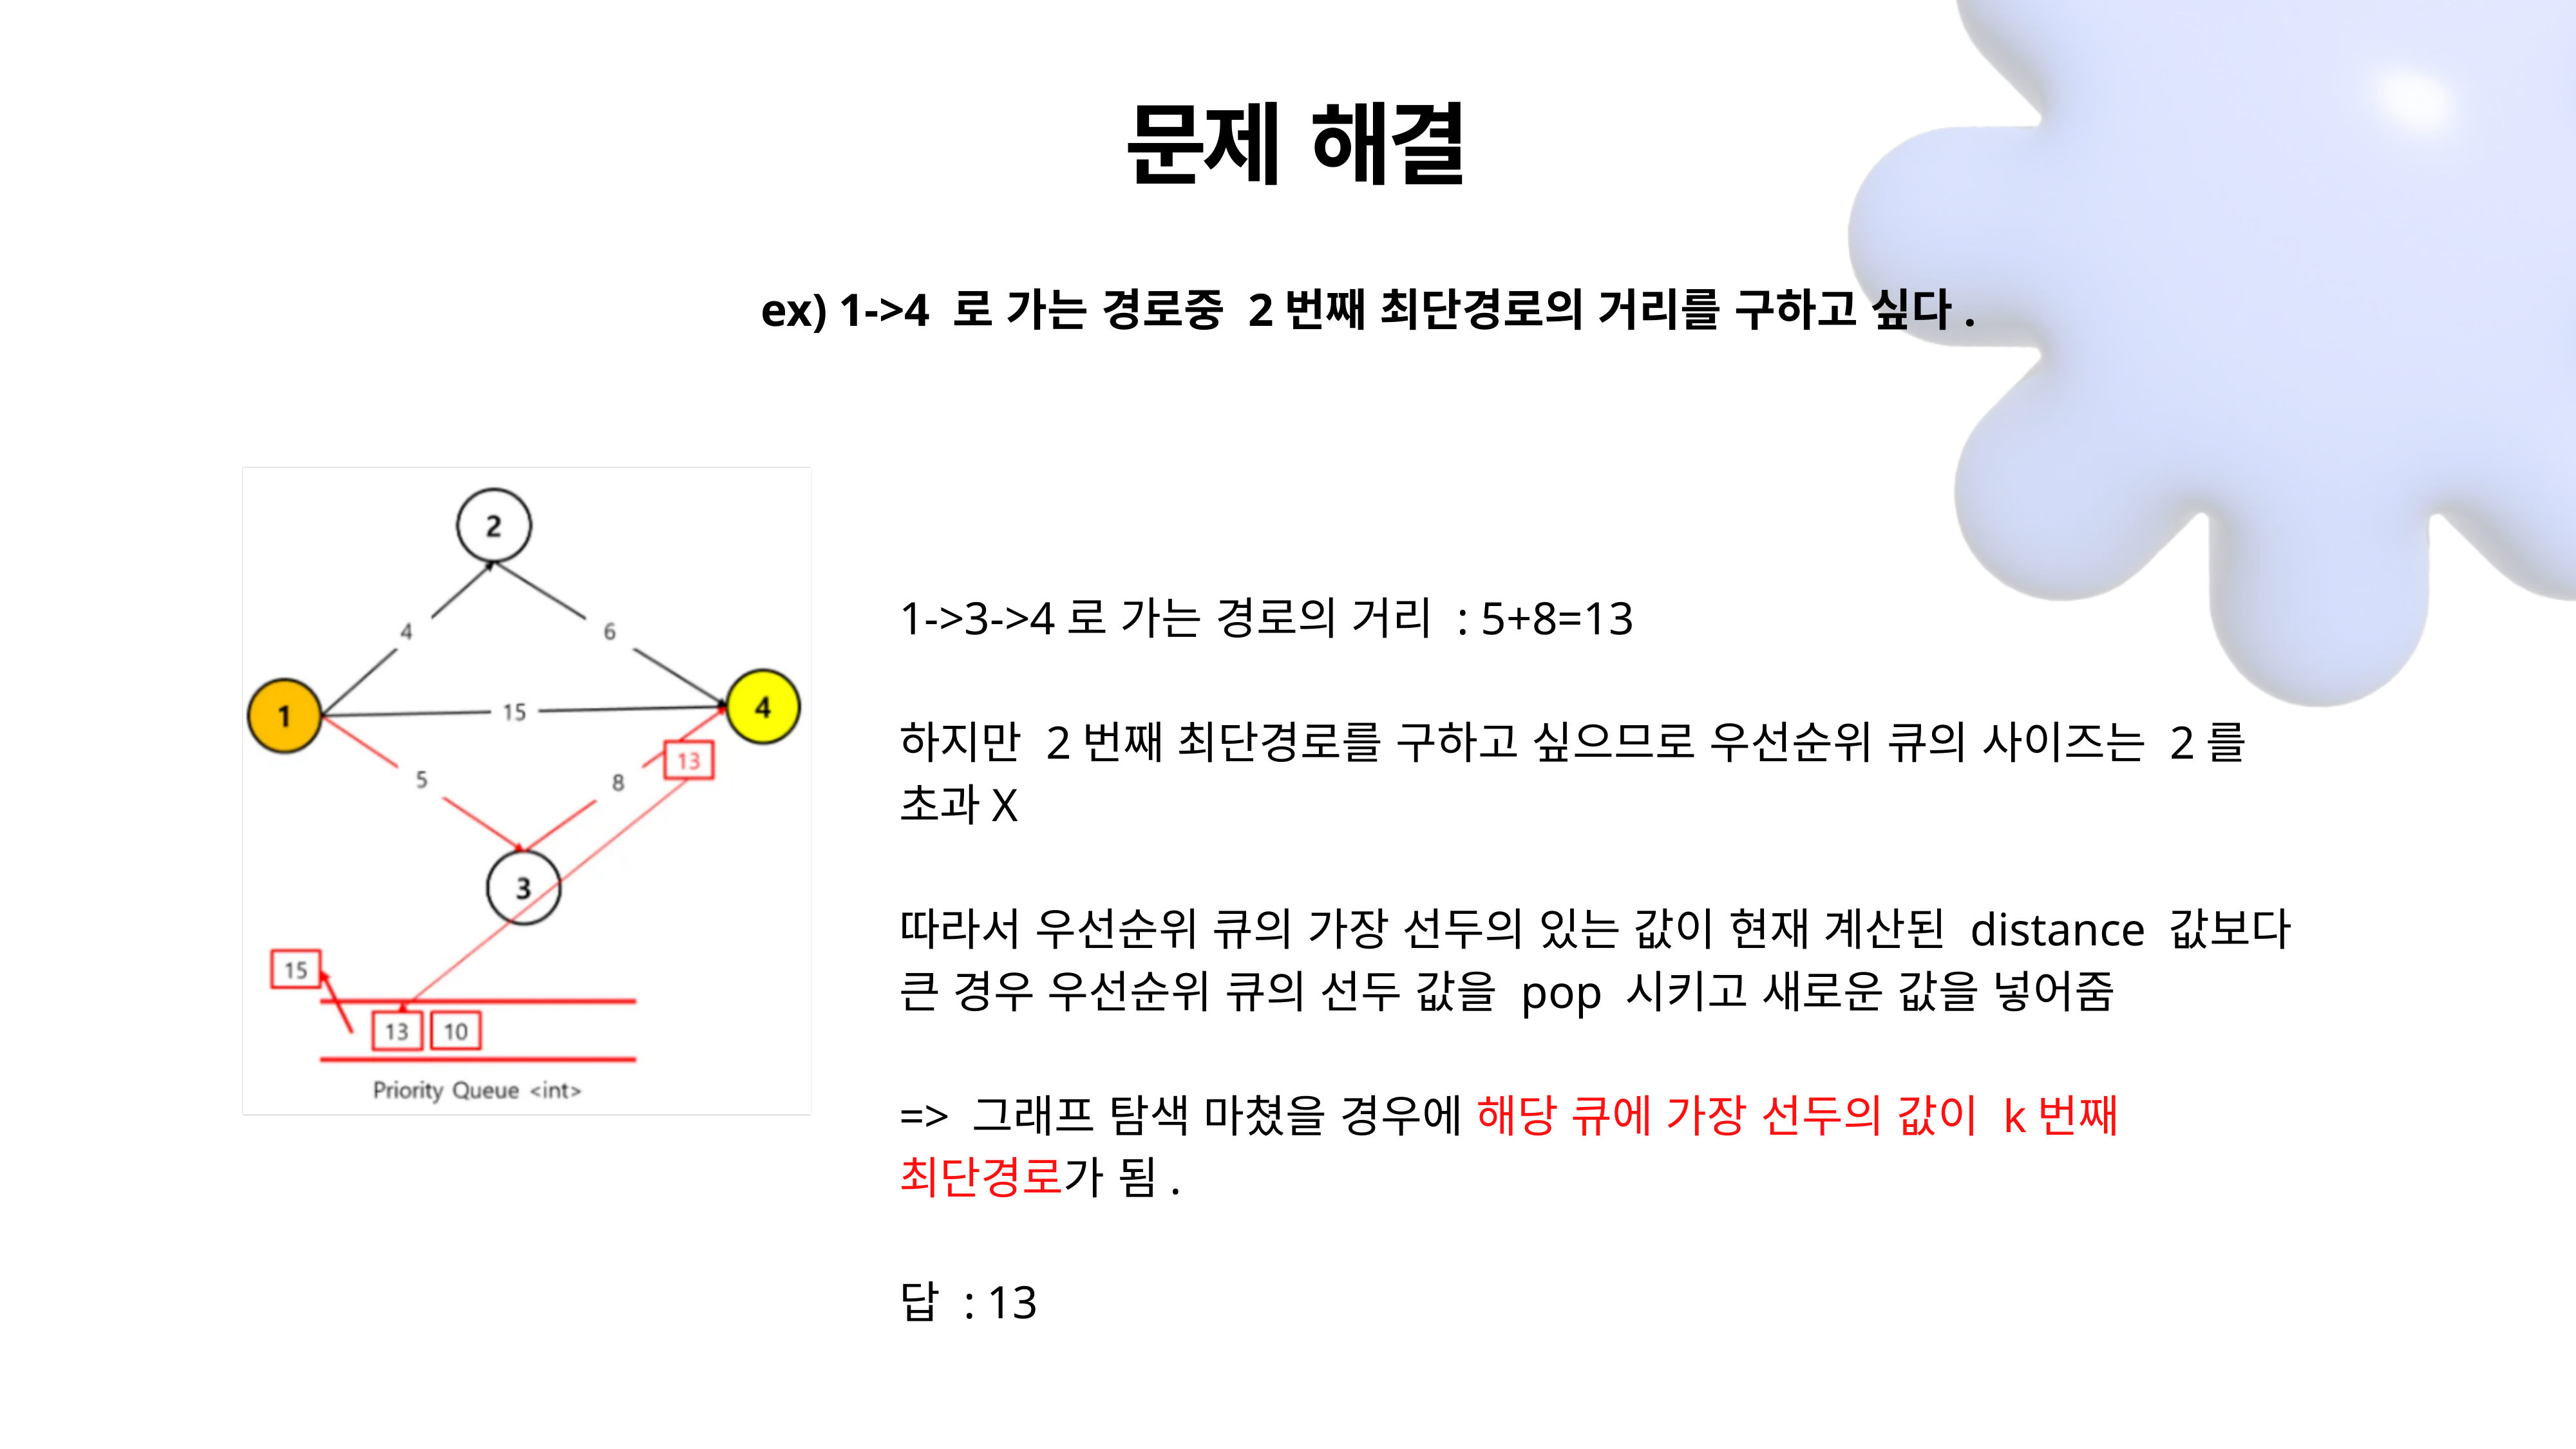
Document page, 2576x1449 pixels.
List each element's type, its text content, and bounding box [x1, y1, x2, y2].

picture [1847, 0, 2576, 710]
text_box 1->3->4로 가는 경로의 거리 : 5+8=13 하지만 2번째 최단경로를 구하고 싶으므로 우선순위 큐의 사이즈는 2를 초과X 따라서 우선순위 큐의 가장 선두의 있는 값이 현재 계산된 distance 값보다 큰 경우 우선순위 큐의 선두 값을 pop 시키고 새로운 값을 넣어줌 => 그래프 탐색 마쳤을 경우에 해당 큐에 가장 선두의 값이 k번째 최단경로가 됨. 답 : 13 [889, 576, 2313, 1265]
picture [241, 466, 813, 1117]
text_box 문제 해결 [799, 71, 1795, 220]
text_box ex) 1->4 로 가는 경로중 2번째 최단경로의 거리를 구하고 싶다. [751, 268, 1843, 332]
